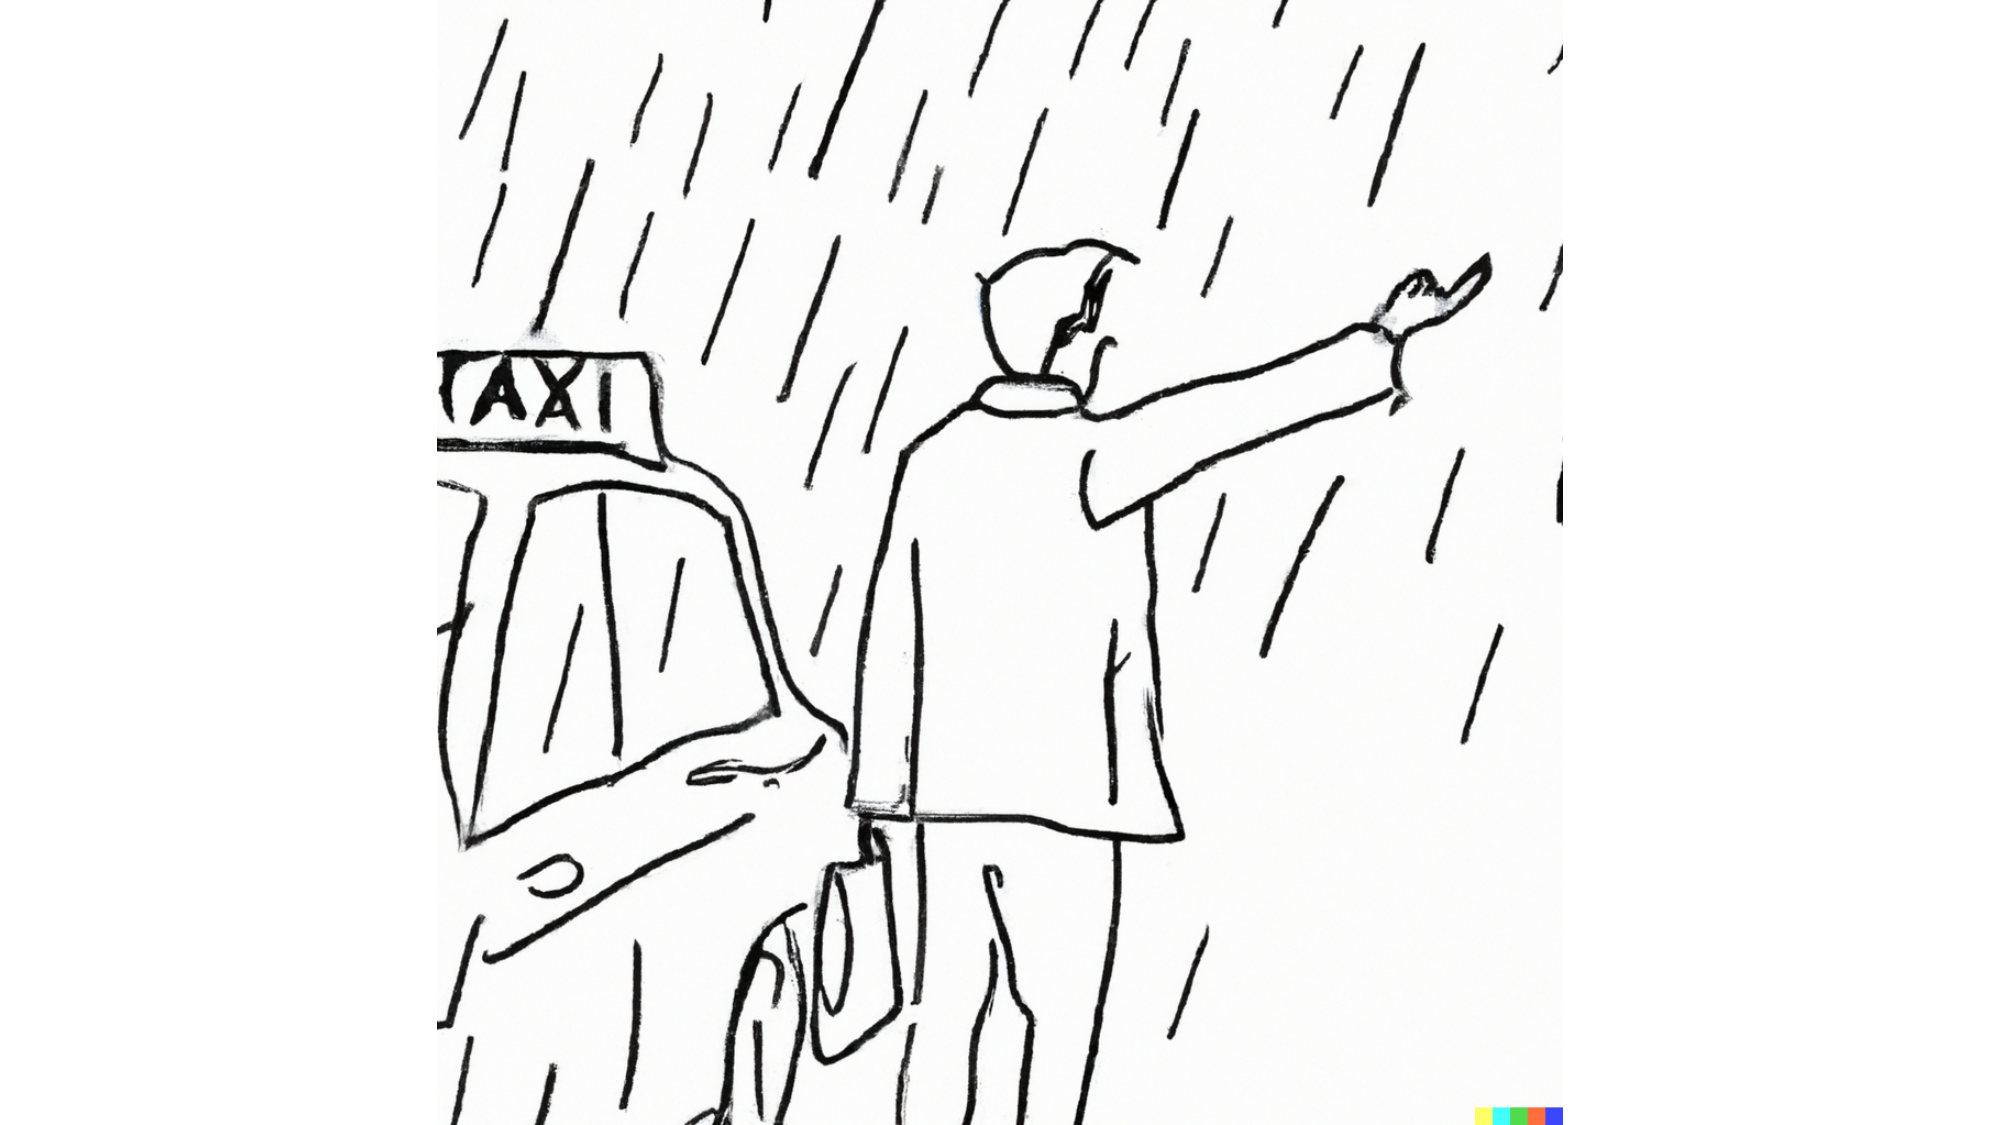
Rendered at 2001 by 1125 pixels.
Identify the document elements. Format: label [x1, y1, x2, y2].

picture [437, 0, 1563, 1125]
